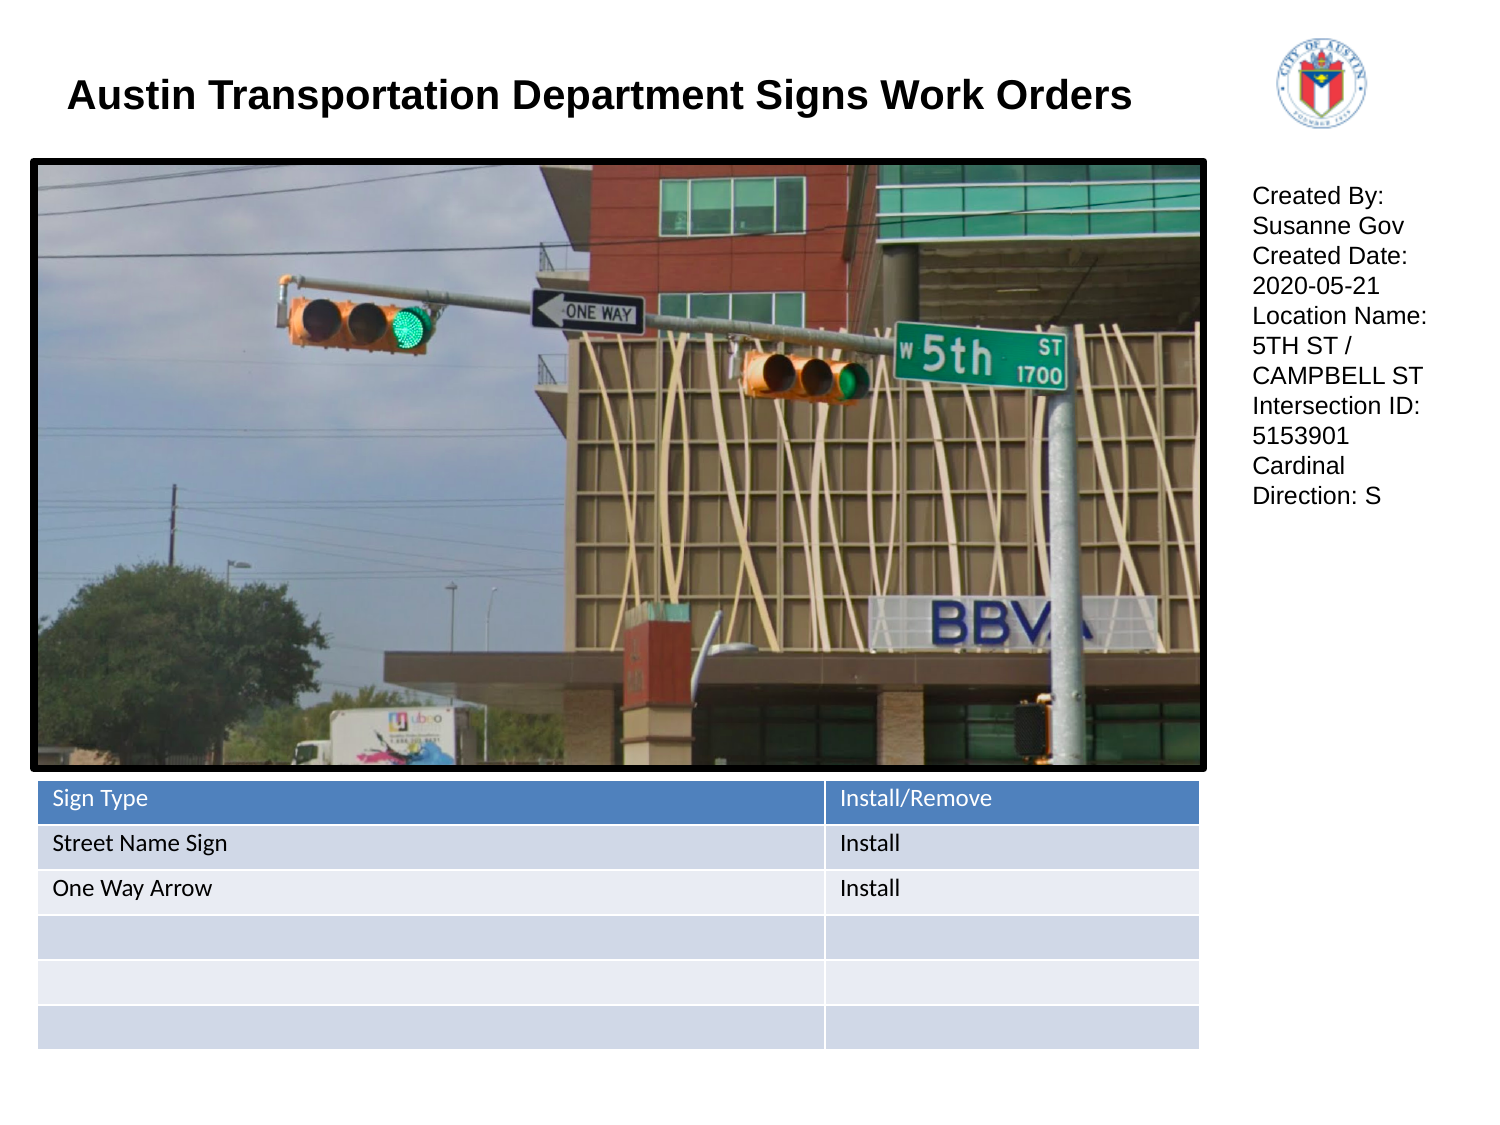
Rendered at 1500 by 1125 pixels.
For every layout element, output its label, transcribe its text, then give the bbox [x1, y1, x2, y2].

text_box Austin Transportation Department Signs Work Orders [51, 60, 1149, 125]
table_cell Install [826, 871, 1199, 914]
table_cell [38, 916, 824, 959]
table_cell Street Name Sign [38, 826, 824, 869]
picture [37, 164, 1201, 766]
table_cell [38, 961, 824, 1004]
table_cell [826, 1006, 1199, 1049]
text_box Created By: Susanne Gov Created Date: 2020-05-21 Location Name: 5TH ST / CAMPBELL ST Intersection ID: 5153901 Cardinal Direction: S [1237, 172, 1463, 517]
table_cell Install [826, 826, 1199, 869]
table_header Install/Remove [826, 781, 1199, 824]
table_header Sign Type [38, 781, 824, 824]
picture [1274, 37, 1369, 132]
table_cell [826, 961, 1199, 1004]
table_cell [826, 916, 1199, 959]
table_cell [38, 1006, 824, 1049]
table_cell One Way Arrow [38, 871, 824, 914]
